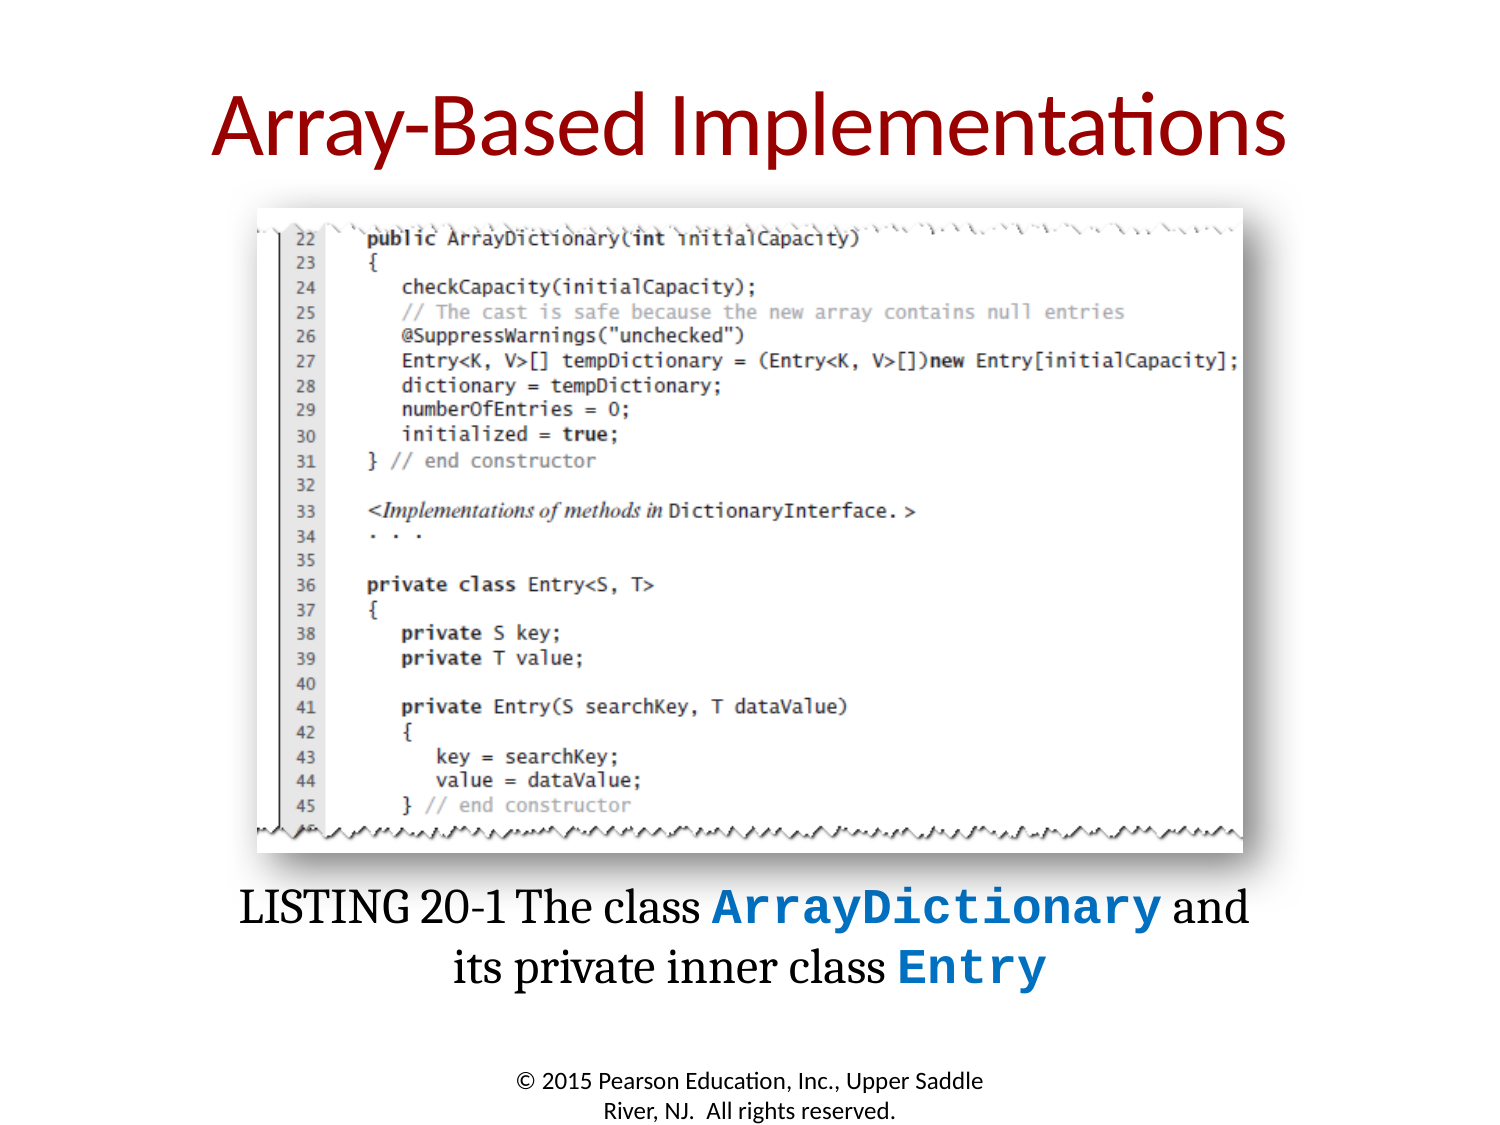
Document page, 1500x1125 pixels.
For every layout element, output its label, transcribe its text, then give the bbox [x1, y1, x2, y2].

picture [256, 208, 1244, 853]
list LISTING 20-1 The class ArrayDictionary and its private inner class Entry [102, 865, 1398, 1017]
footer © 2015 Pearson Education, Inc., Upper Saddle River, NJ. All rights reserved. [512, 1065, 988, 1125]
title Array-Based Implementations [75, 24, 1425, 213]
